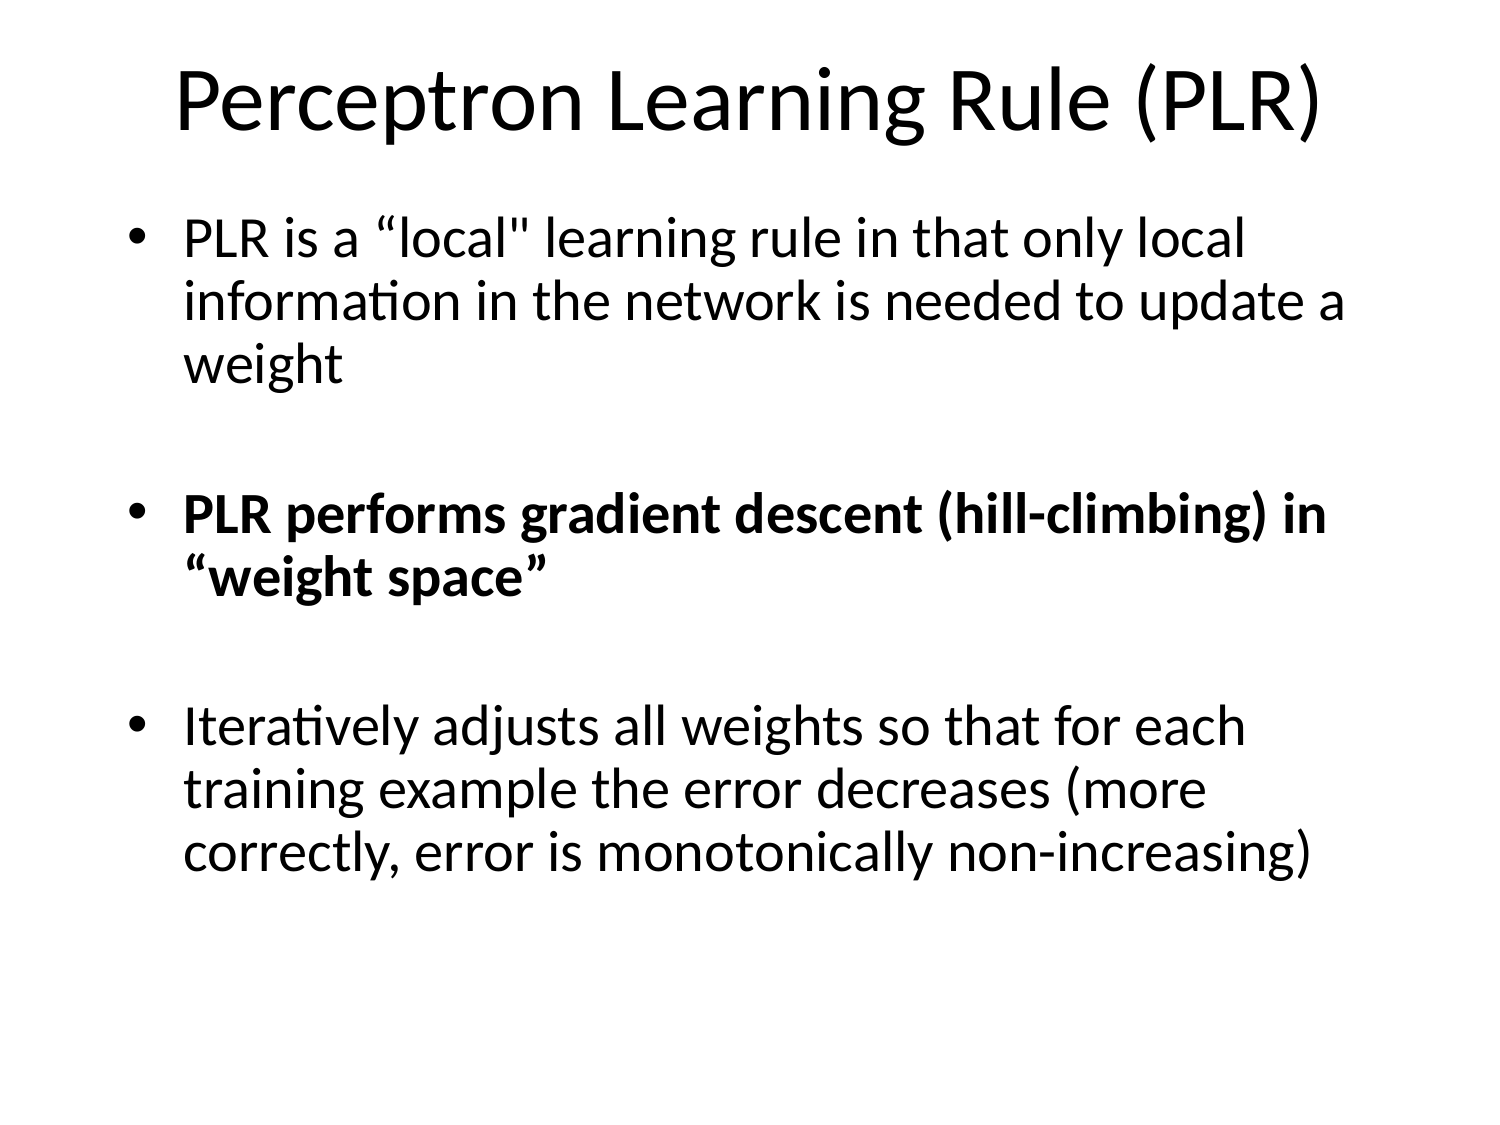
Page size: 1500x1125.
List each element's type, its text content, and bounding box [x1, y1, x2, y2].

list PLR is a “local" learning rule in that only local information in the network is needed to update a weight PLR performs gradient descent (hill-climbing) in “weight space” Iteratively adjusts all weights so that for each training example the error decreases (more correctly, error is monotonically non-increasing) [112, 200, 1388, 1038]
title Perceptron Learning Rule (PLR) [75, 0, 1425, 188]
